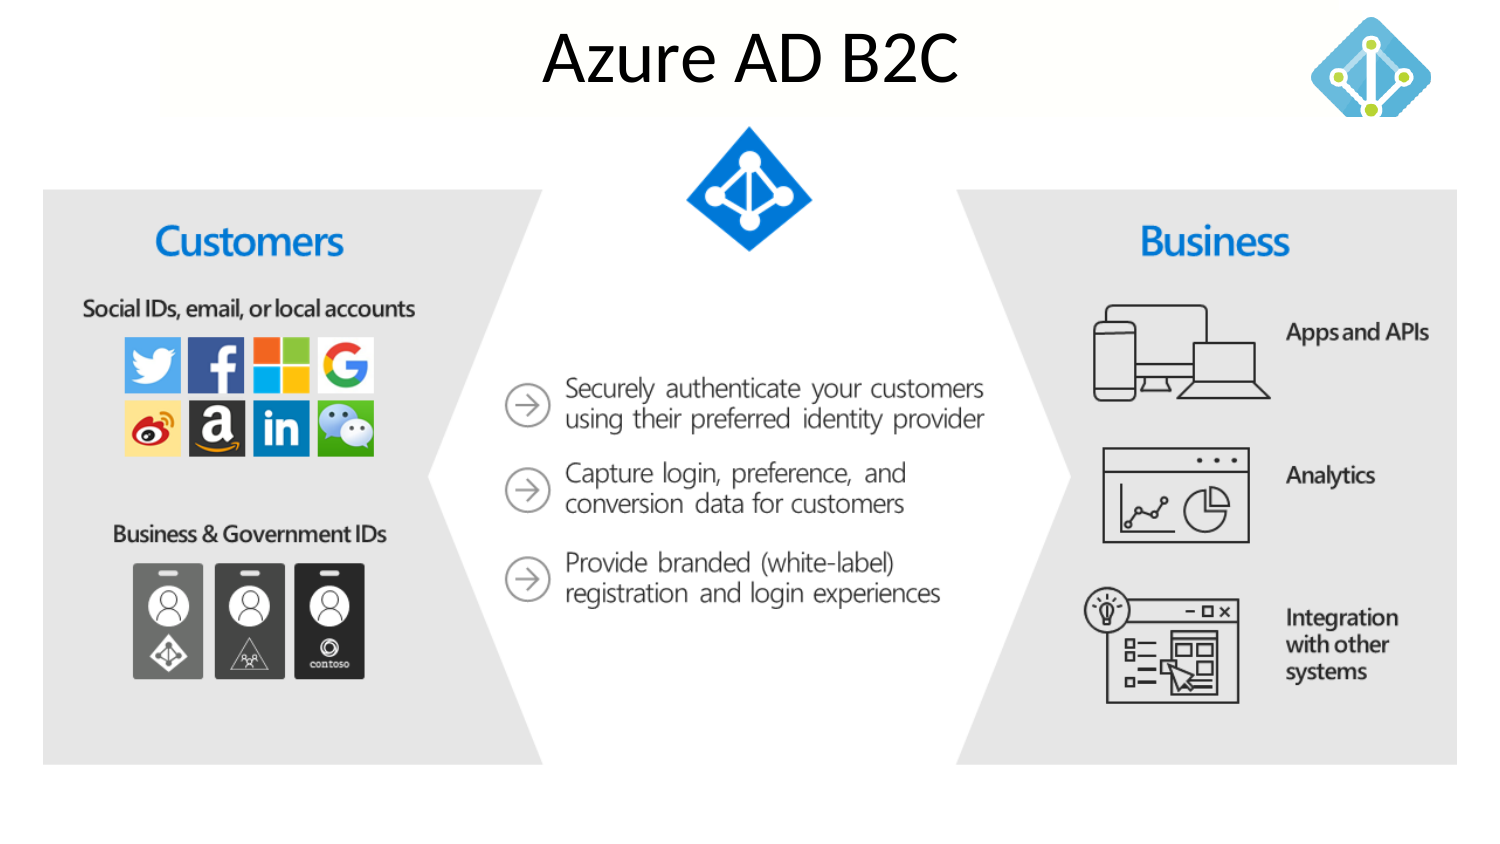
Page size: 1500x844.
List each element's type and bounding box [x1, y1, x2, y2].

picture [42, 0, 1458, 766]
